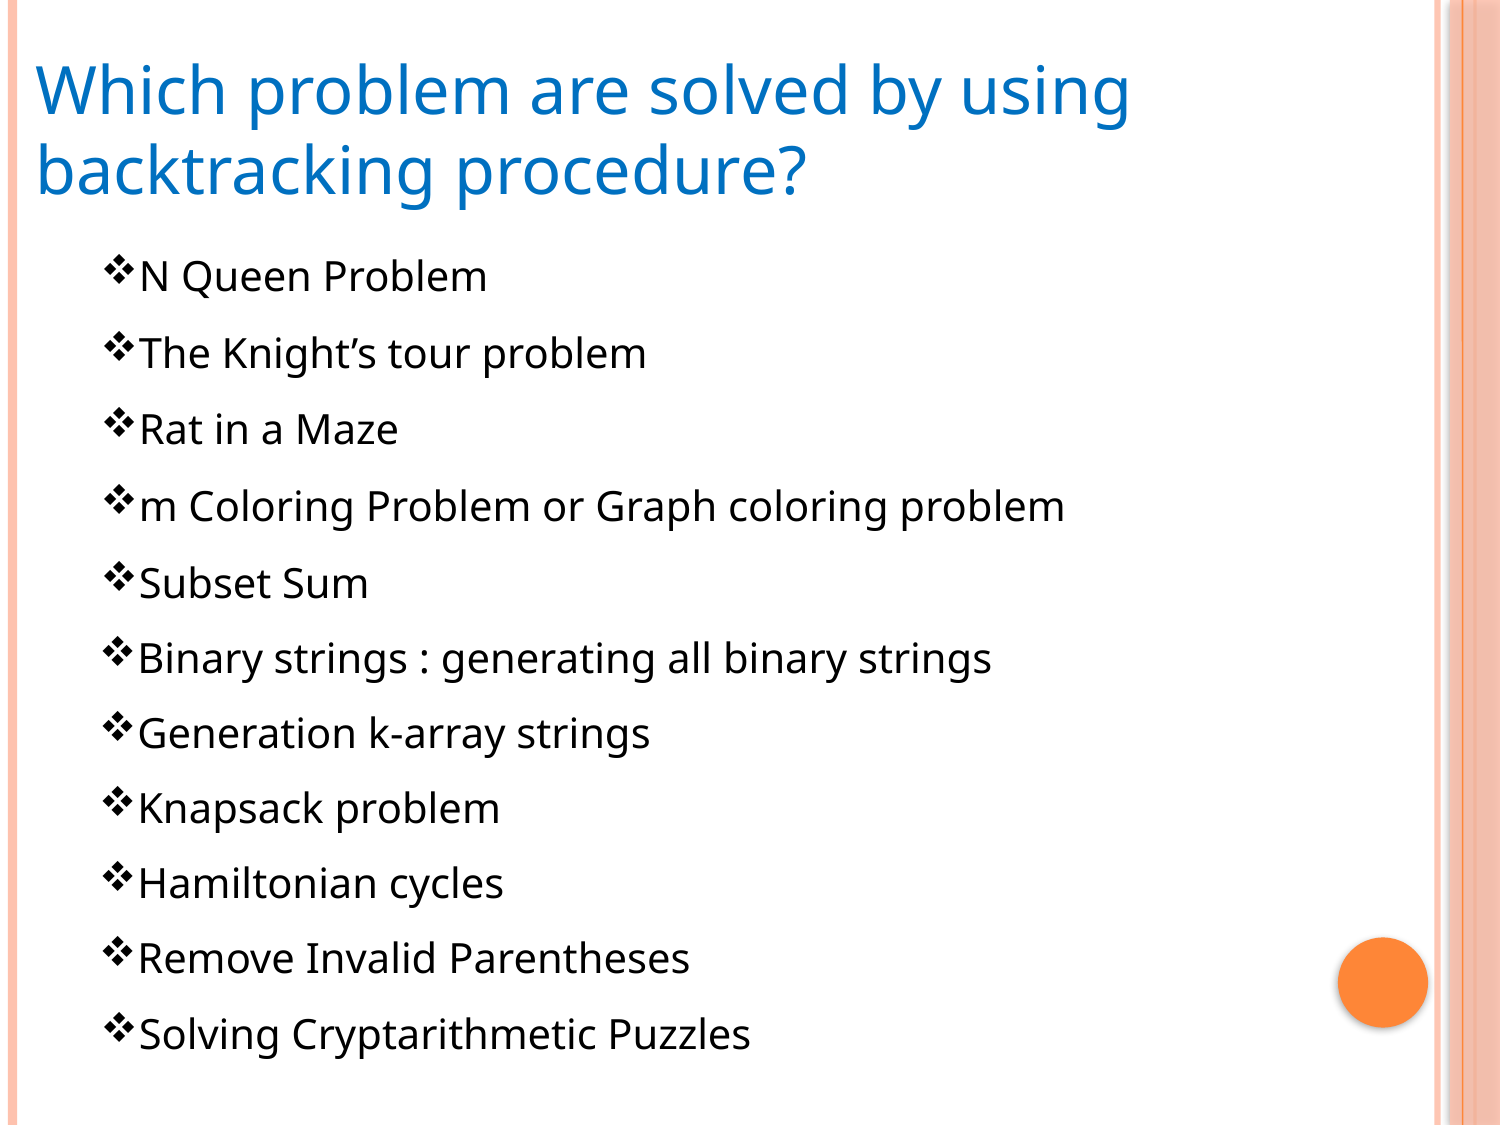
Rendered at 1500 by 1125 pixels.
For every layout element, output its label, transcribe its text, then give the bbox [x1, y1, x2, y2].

text_box N Queen Problem The Knight’s tour problem Rat in a Maze m Coloring Problem or Graph coloring problem Subset Sum Binary strings : generating all binary strings Generation k-array strings Knapsack problem Hamiltonian cycles Remove Invalid Parentheses Solving Cryptarithmetic Puzzles [28, 215, 1500, 1114]
text_box Which problem are solved by using backtracking procedure? [19, 40, 1500, 215]
